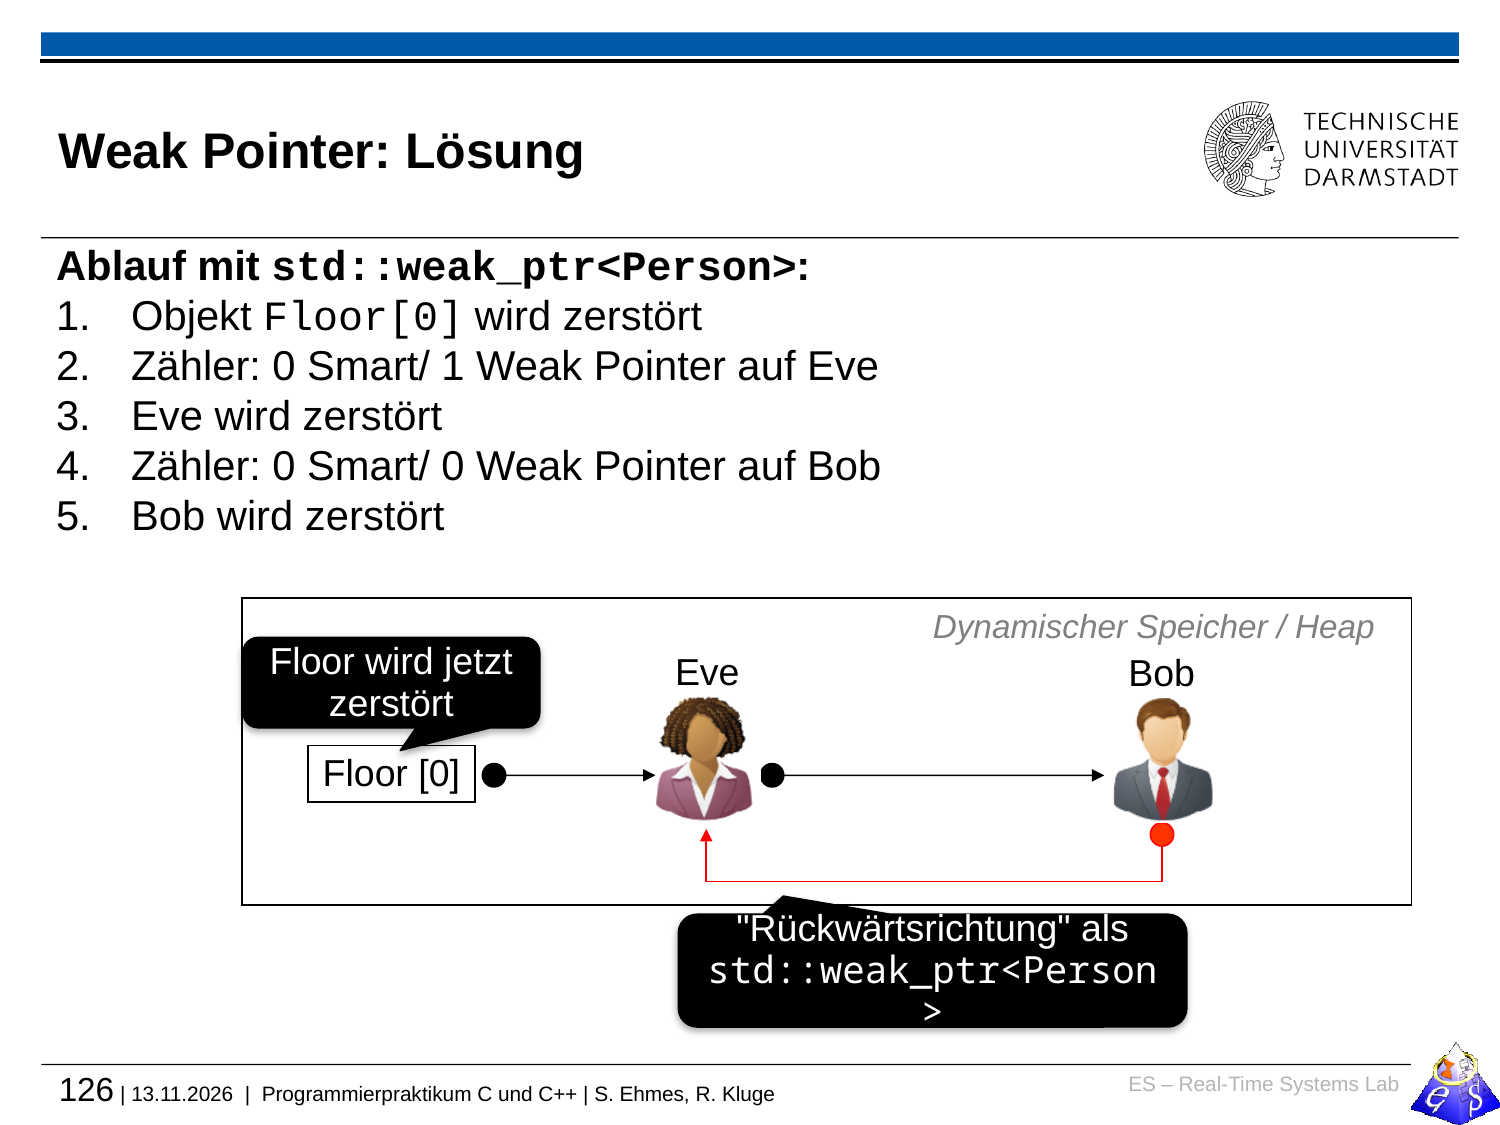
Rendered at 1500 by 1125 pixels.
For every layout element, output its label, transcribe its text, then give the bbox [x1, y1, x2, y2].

picture [1411, 1041, 1500, 1125]
text_box Ablauf mit std::weak_ptr<Person>: Objekt Floor[0] wird zerstört Zähler: 0 Smart/ 1 Weak Pointer auf Eve Eve wird zerstört Zähler: 0 Smart/ 0 Weak Pointer auf Bob Bob wird zerstört [41, 231, 1211, 547]
title Weak Pointer: Lösung [58, 80, 1187, 218]
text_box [766, 763, 1099, 788]
text_box Floor [0] [307, 745, 475, 803]
picture [1187, 84, 1483, 214]
text_box [506, 769, 650, 782]
text_box Dynamischer Speicher / Heap [917, 597, 1390, 653]
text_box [705, 822, 1174, 882]
text_box "Rückwärtsrichtung" als std::weak_ptr<Person> [677, 895, 1188, 1028]
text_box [655, 644, 761, 823]
text_box [482, 763, 506, 787]
text_box Floor wird jetzt zerstört [242, 636, 541, 752]
text_box [242, 597, 1412, 906]
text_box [1104, 645, 1219, 823]
